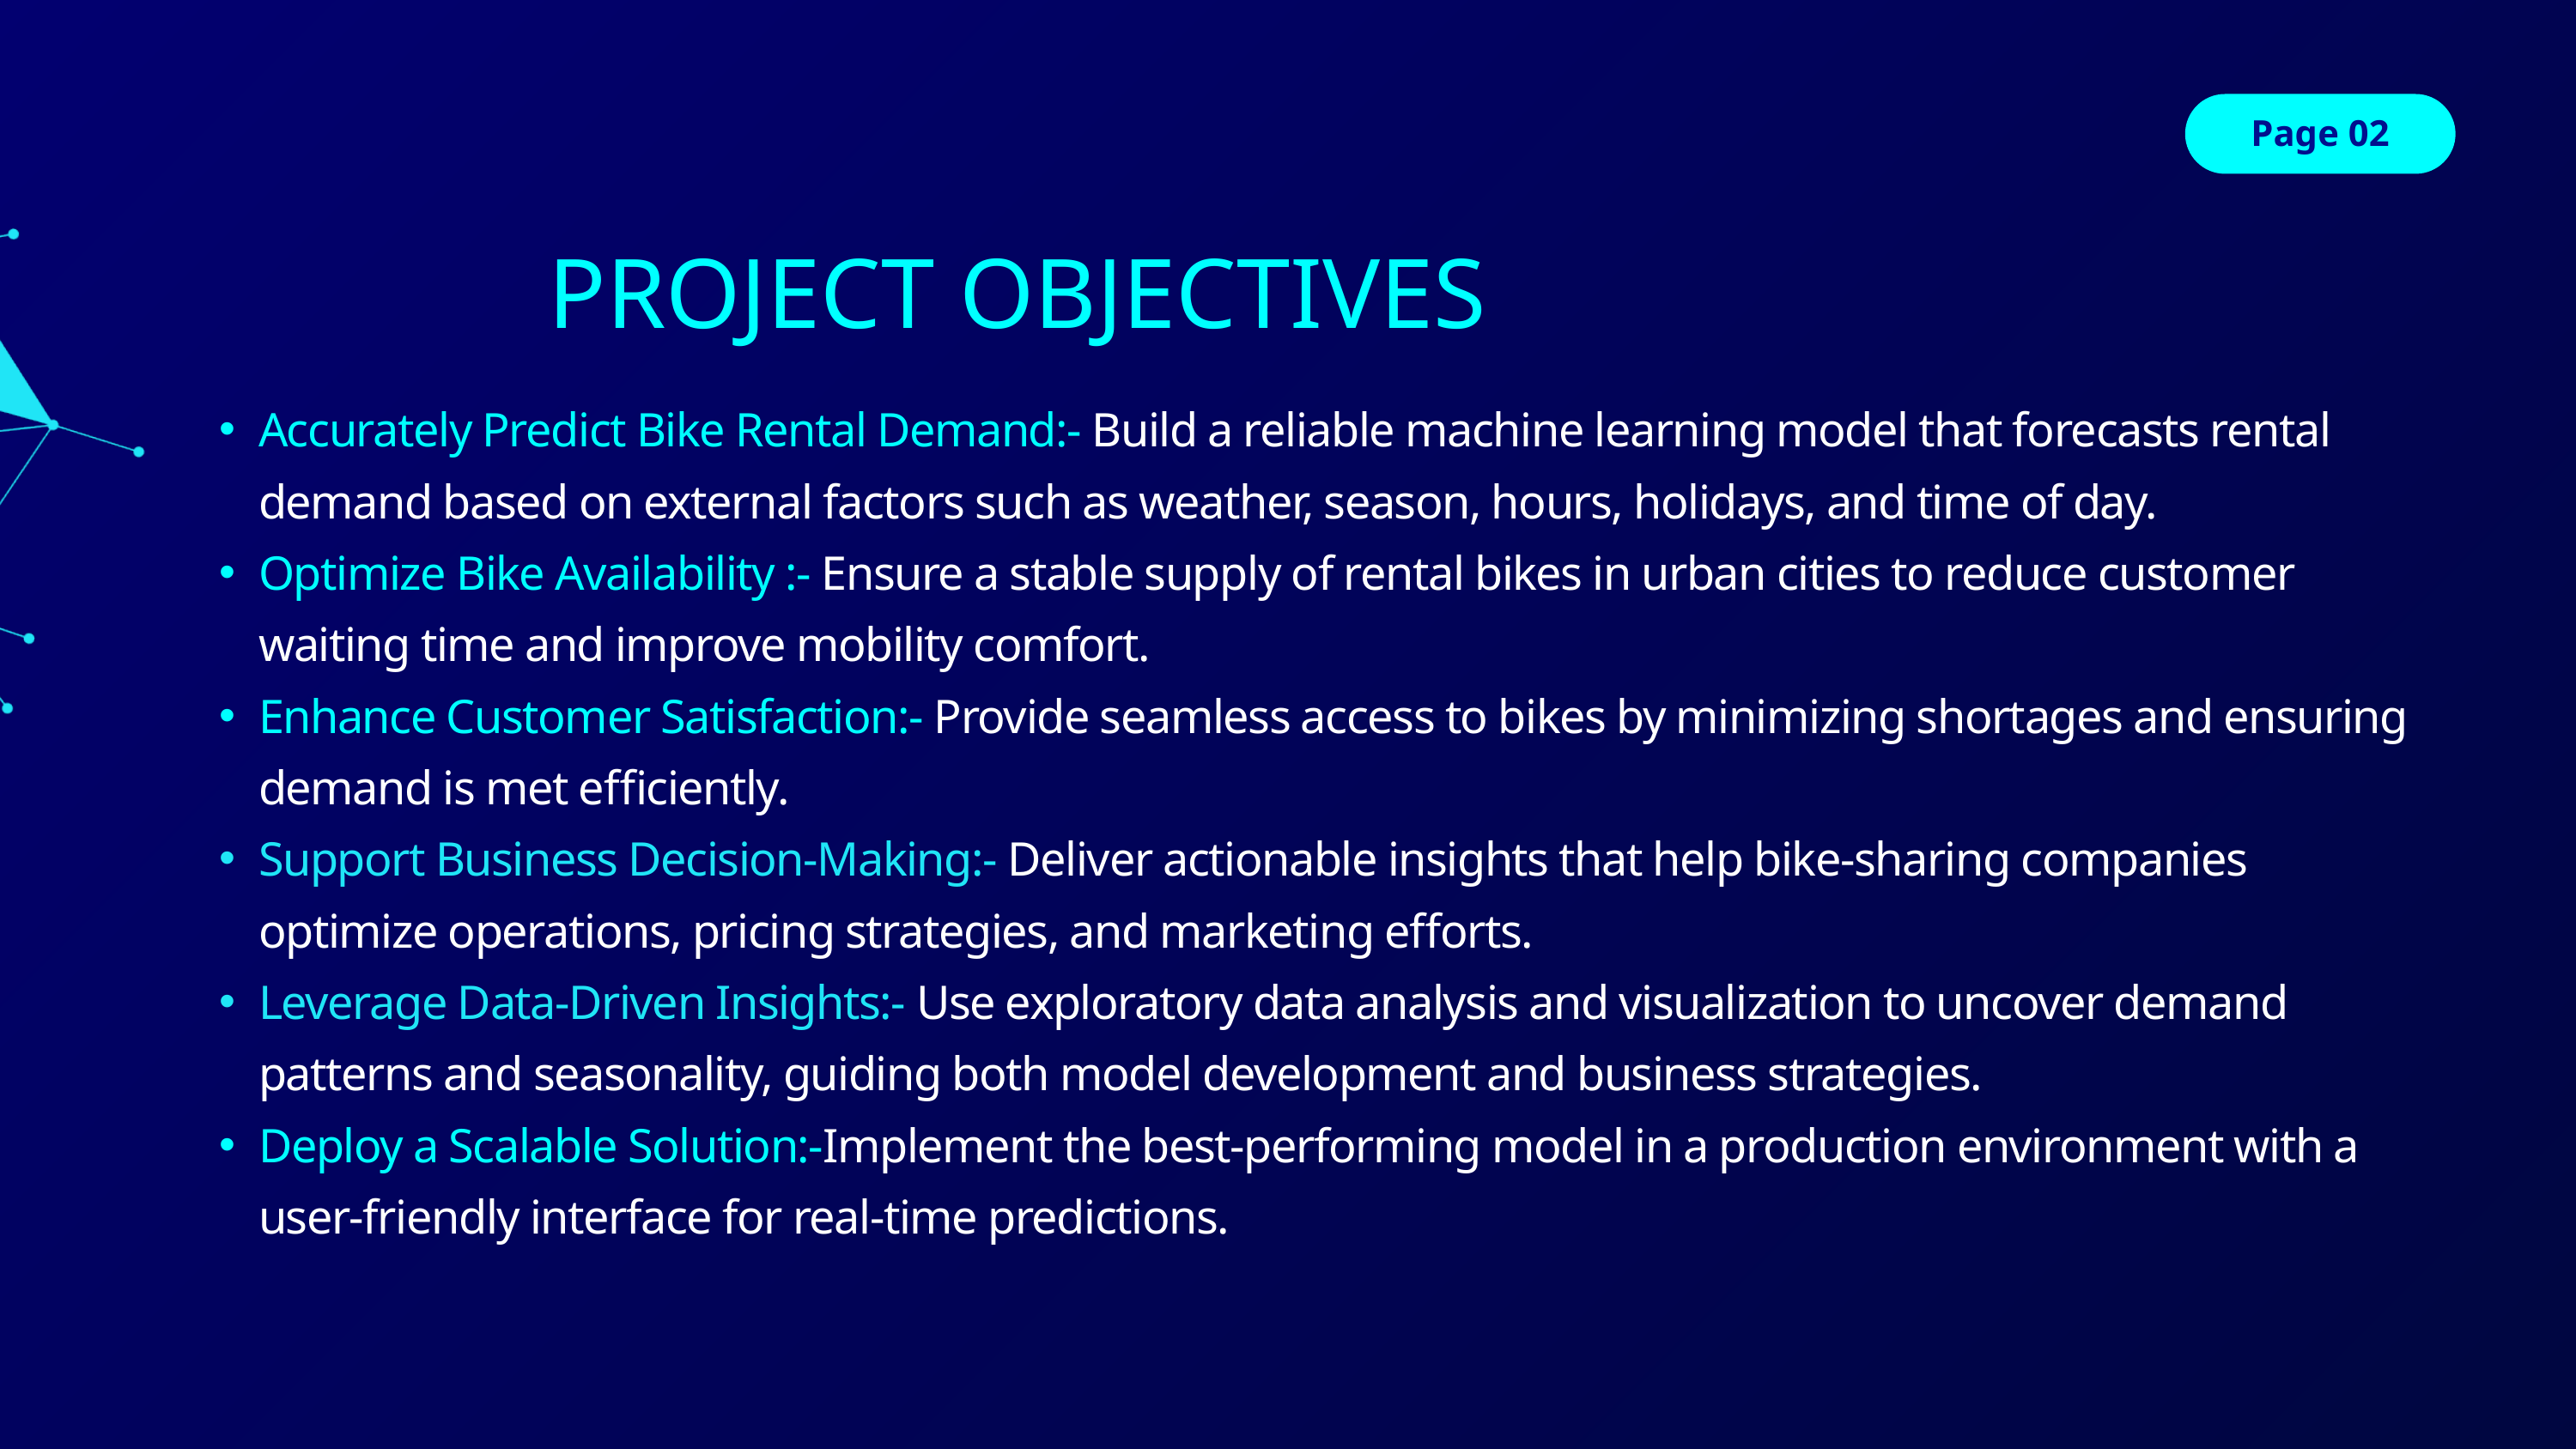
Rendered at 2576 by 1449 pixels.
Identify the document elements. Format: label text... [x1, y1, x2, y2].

text_box Accurately Predict Bike Rental Demand:- Build a reliable machine learning model that forecasts rental demand based on external factors such as weather, season, hours, holidays, and time of day. Optimize Bike Availability :- Ensure a stable supply of rental bikes in urban cities to reduce customer waiting time and improve mobility comfort. Enhance Customer Satisfaction:- Provide seamless access to bikes by minimizing shortages and ensuring demand is met efficiently. Support Business Decision-Making:- Deliver actionable insights that help bike-sharing companies optimize operations, pricing strategies, and marketing efforts. Leverage Data-Driven Insights:- Use exploratory data analysis and visualization to uncover demand patterns and seasonality, guiding both model development and business strategies. Deploy a Scalable Solution:-Implement the best-performing model in a production environment with a user-friendly interface for real-time predictions. [179, 385, 2432, 1244]
text_box PROJECT OBJECTIVES [548, 258, 2028, 349]
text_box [2184, 94, 2456, 174]
text_box [0, 182, 145, 762]
